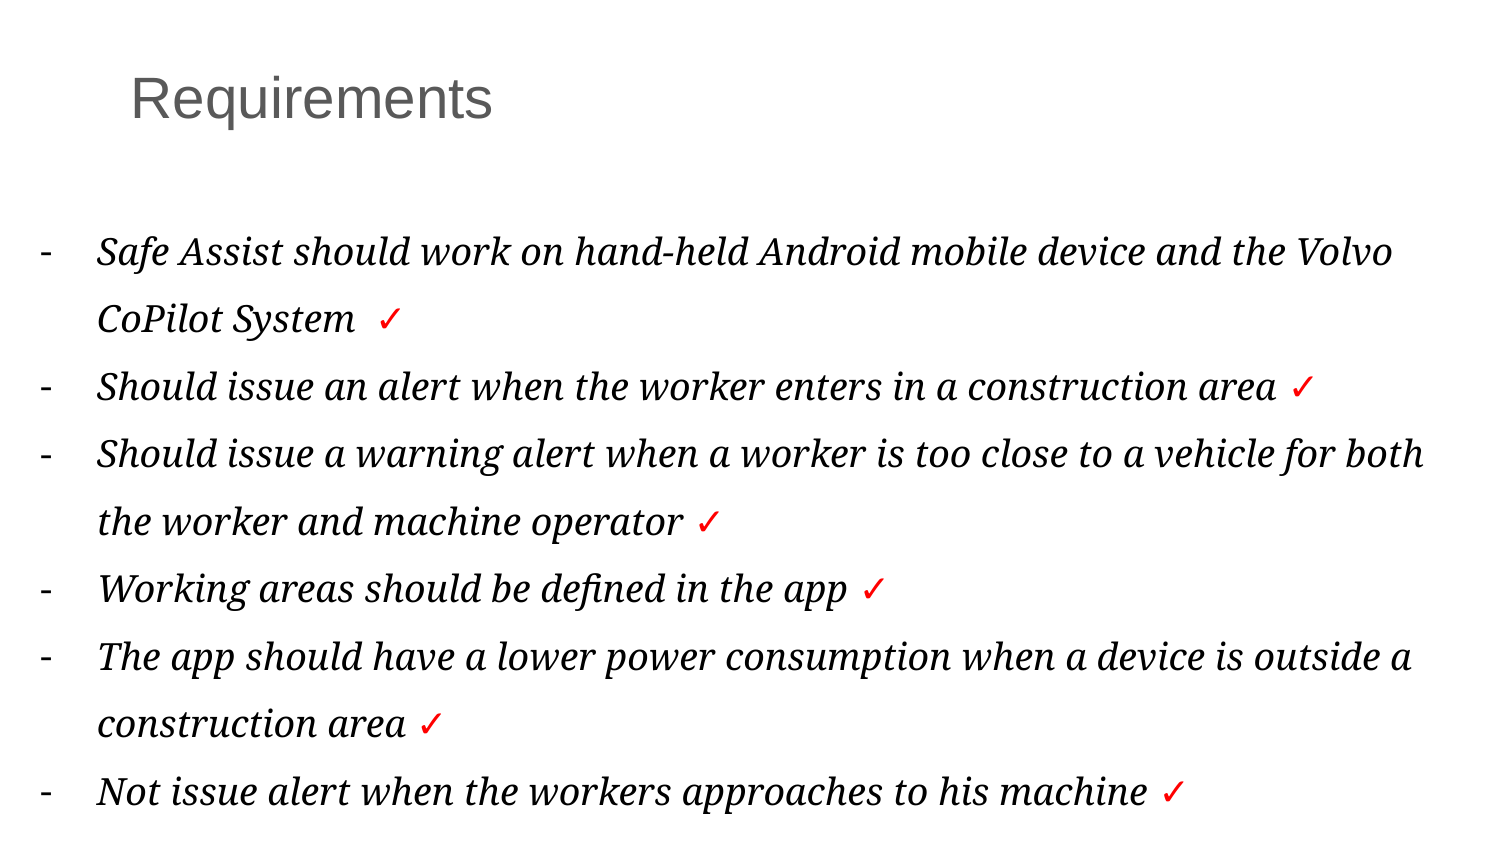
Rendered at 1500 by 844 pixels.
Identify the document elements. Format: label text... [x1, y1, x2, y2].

text_box Safe Assist should work on hand-held Android mobile device and the Volvo CoPilot System ✓ Should issue an alert when the worker enters in a construction area ✓ Should issue a warning alert when a worker is too close to a vehicle for both the worker and machine operator ✓ Working areas should be defined in the app ✓ The app should have a lower power consumption when a device is outside a construction area ✓ Not issue alert when the workers approaches to his machine ✓ [6, 190, 1494, 794]
subtitle Requirements [115, 45, 1057, 176]
